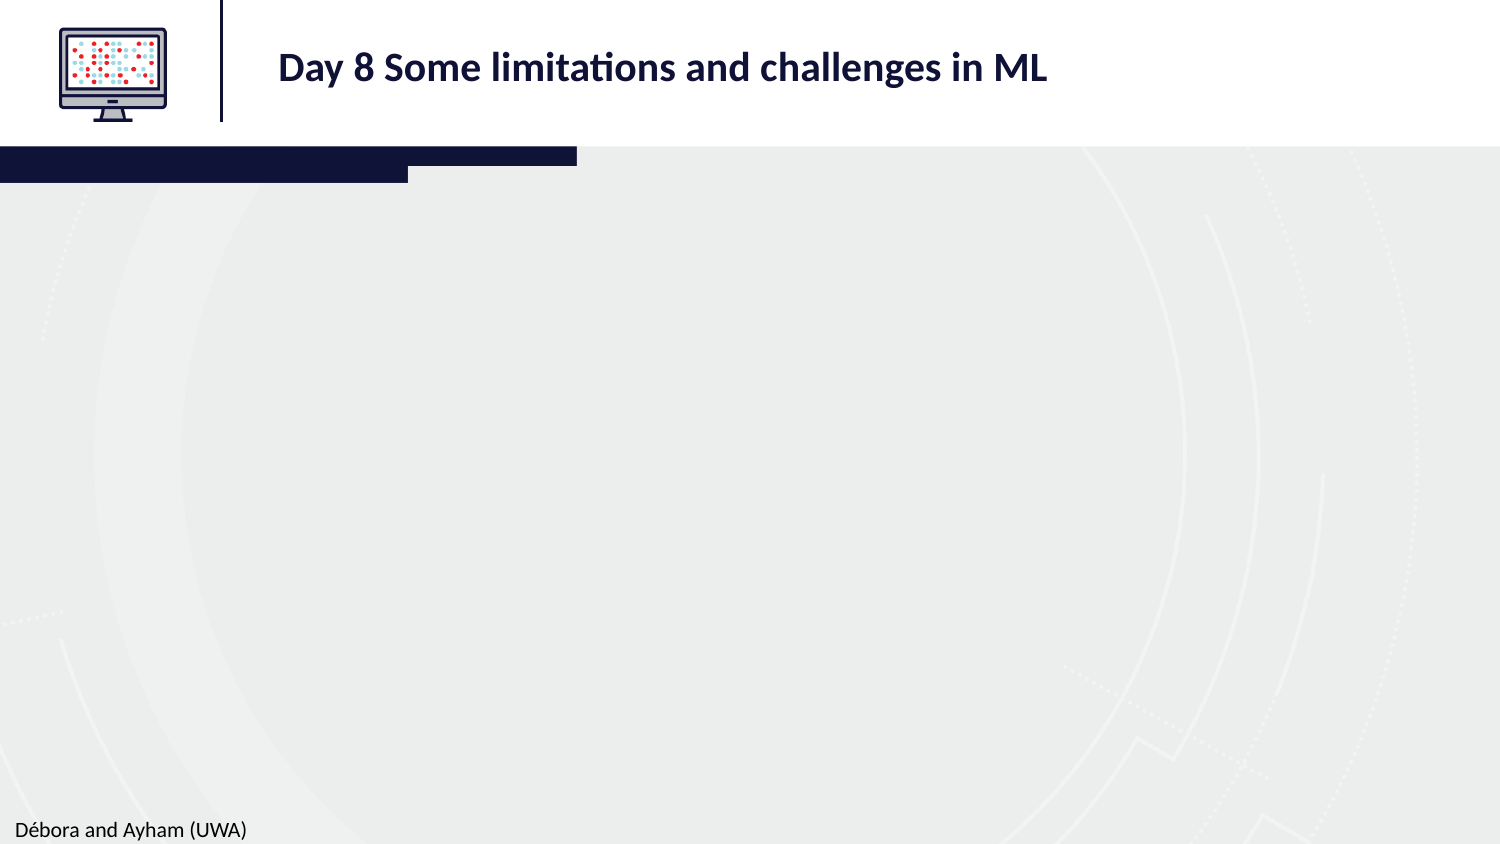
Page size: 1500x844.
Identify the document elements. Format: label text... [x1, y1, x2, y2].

list Day 8 Some limitations and challenges in ML [263, 32, 1404, 106]
list Débora and Ayham (UWA) [0, 808, 1141, 844]
picture [0, 0, 1500, 844]
